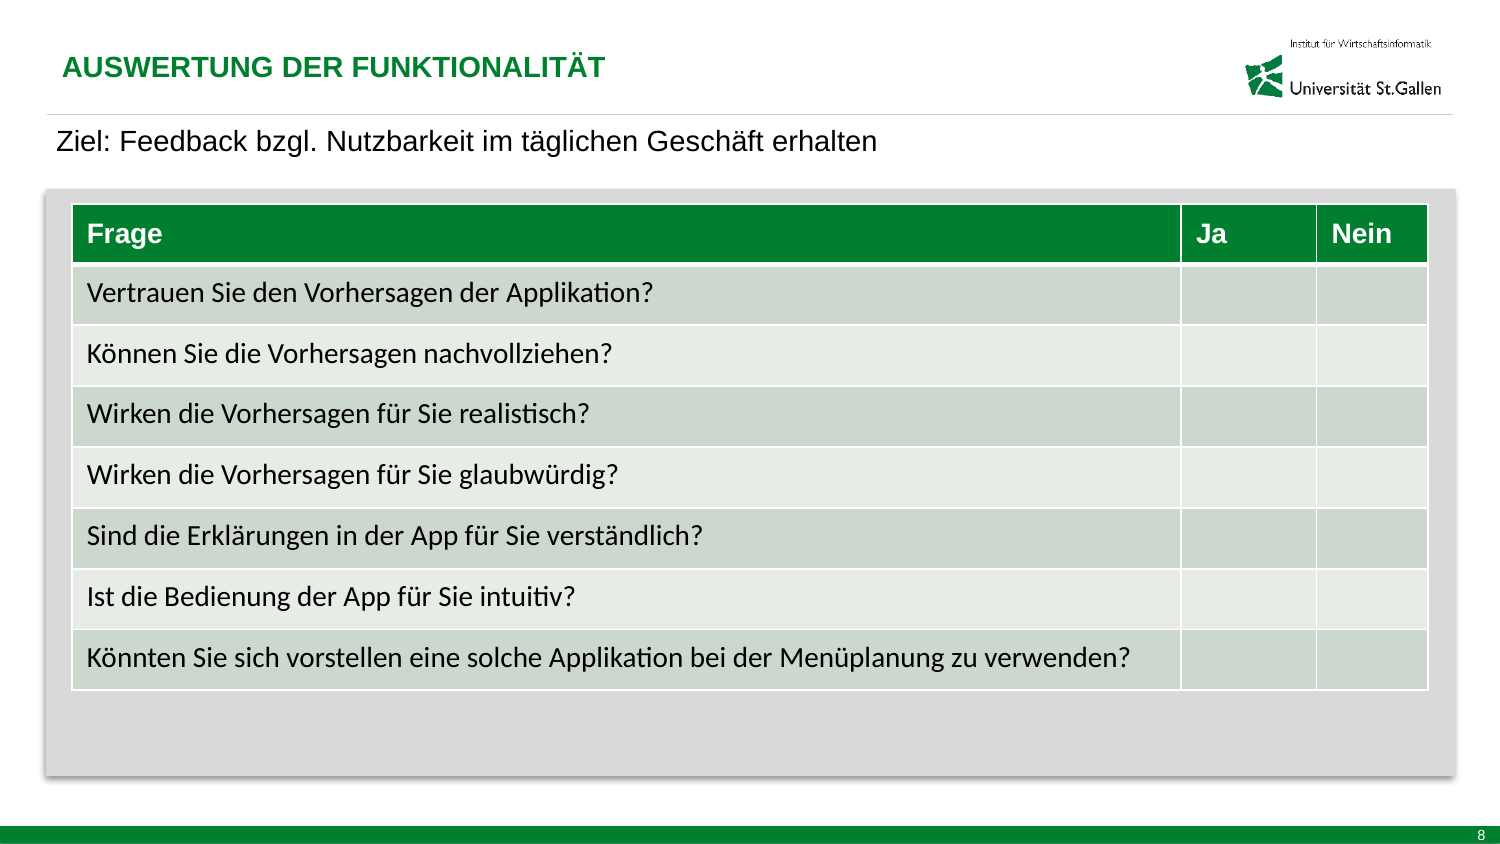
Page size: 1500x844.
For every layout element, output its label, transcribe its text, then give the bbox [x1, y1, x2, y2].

table_cell [1182, 509, 1316, 568]
table_cell [1182, 630, 1316, 689]
table_cell [1317, 448, 1427, 507]
text_box [45, 188, 1457, 777]
table_cell [1182, 326, 1316, 385]
table_cell [1317, 630, 1427, 689]
text_box AUSWERTUNG DER FUNKTIONALITÄT [47, 40, 1229, 91]
table_cell [1182, 570, 1316, 629]
table_cell Sind die Erklärungen in der App für Sie verständlich? [73, 509, 1180, 568]
table_header Ja [1182, 205, 1316, 262]
text_box Ziel: Feedback bzgl. Nutzbarkeit im täglichen Geschäft erhalten [41, 114, 1471, 165]
table_cell [1317, 509, 1427, 568]
table_cell [1317, 570, 1427, 629]
table_cell Ist die Bedienung der App für Sie intuitiv? [73, 570, 1180, 629]
table_cell [1182, 387, 1316, 446]
table_cell [1317, 326, 1427, 385]
picture [1242, 35, 1456, 113]
table_header Frage [73, 205, 1180, 262]
table_cell Könnten Sie sich vorstellen eine solche Applikation bei der Menüplanung zu verwenden? [73, 630, 1180, 689]
table_cell Können Sie die Vorhersagen nachvollziehen? [73, 326, 1180, 385]
table_cell [1182, 448, 1316, 507]
table_header Nein [1317, 205, 1427, 262]
table_cell Wirken die Vorhersagen für Sie glaubwürdig? [73, 448, 1180, 507]
table_cell [1317, 267, 1427, 324]
table_cell Wirken die Vorhersagen für Sie realistisch? [73, 387, 1180, 446]
table_cell Vertrauen Sie den Vorhersagen der Applikation? [73, 267, 1180, 324]
table_cell [1182, 267, 1316, 324]
table_cell [1317, 387, 1427, 446]
